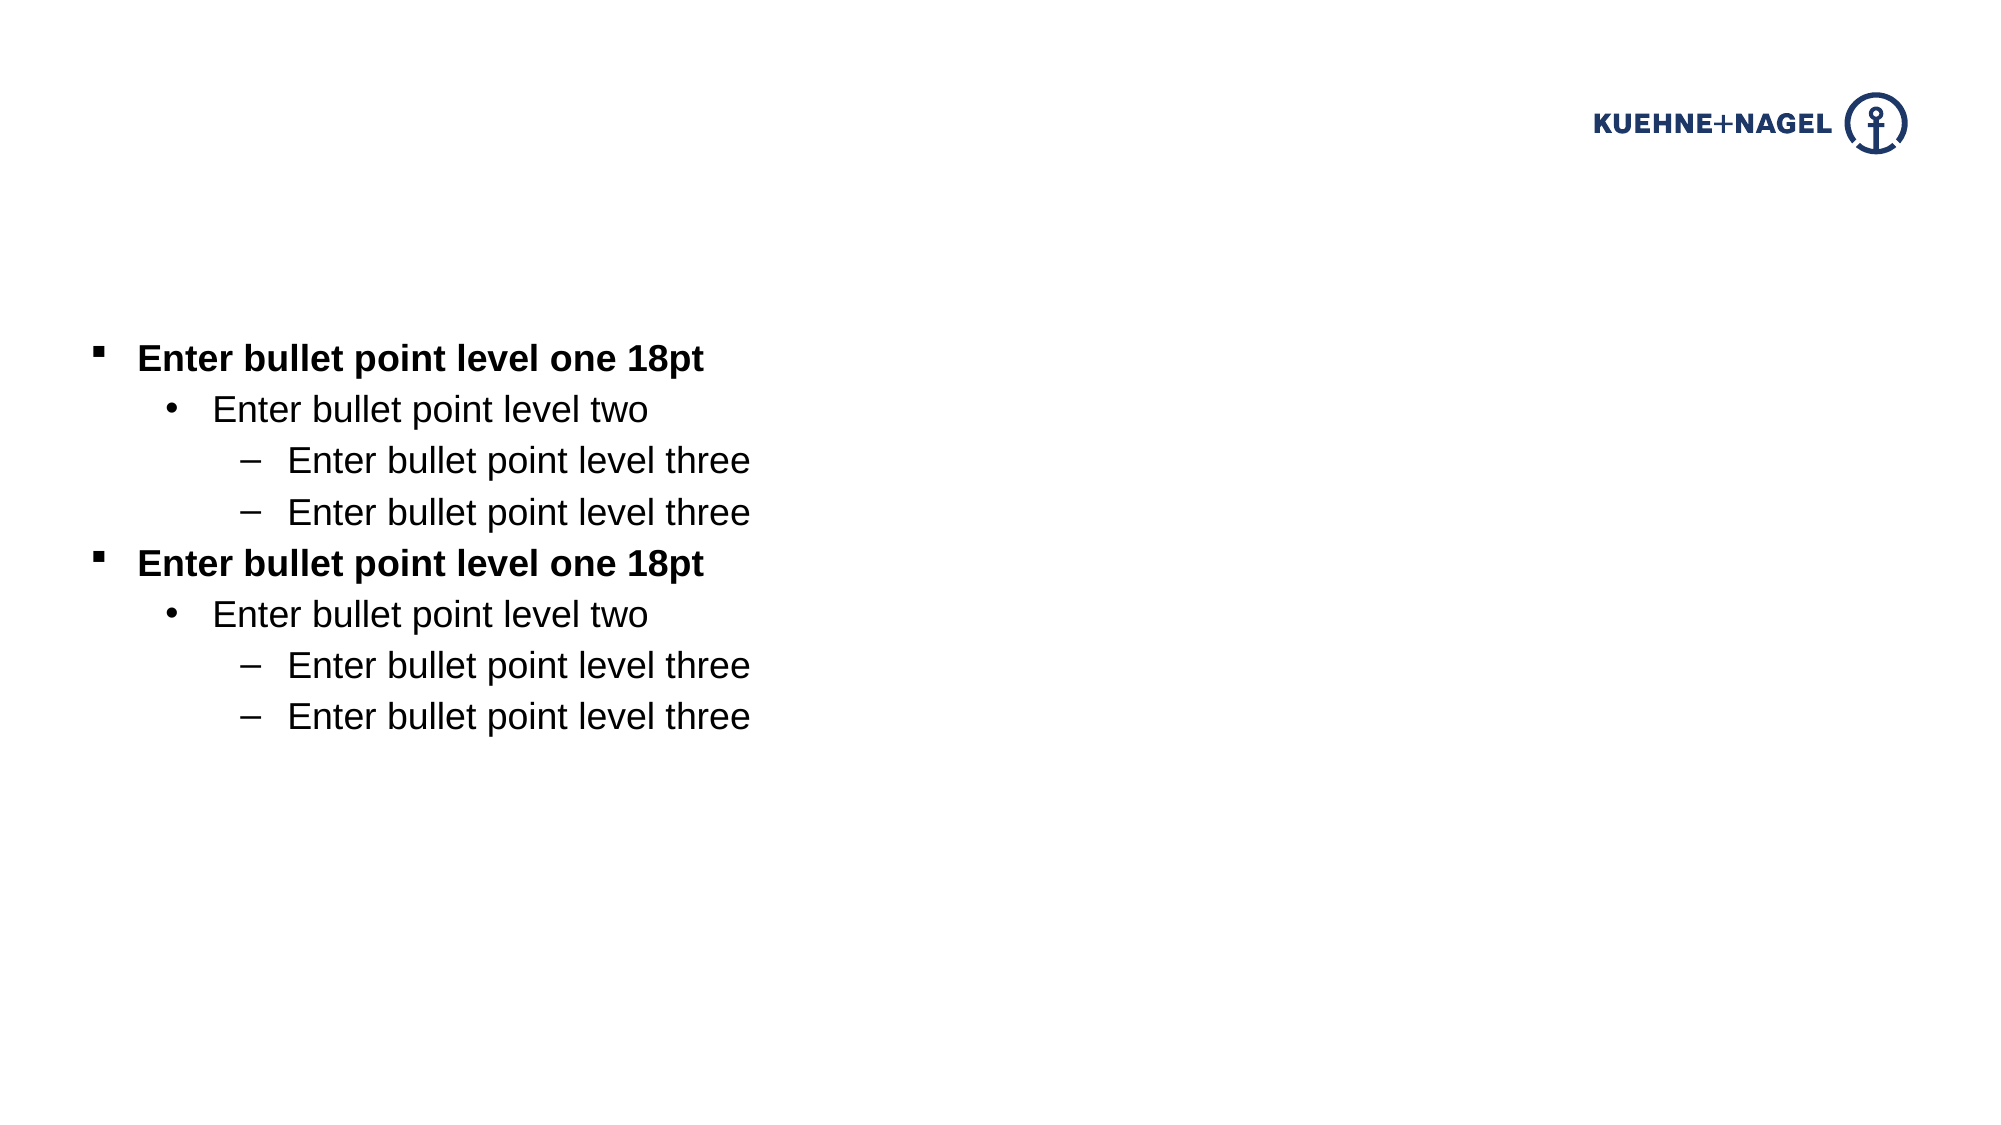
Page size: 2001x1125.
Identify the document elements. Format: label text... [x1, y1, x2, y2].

list Enter bullet point level one 18pt Enter bullet point level two Enter bullet point level three Enter bullet point level three Enter bullet point level one 18pt Enter bullet point level two Enter bullet point level three Enter bullet point level three [90, 326, 1455, 1036]
